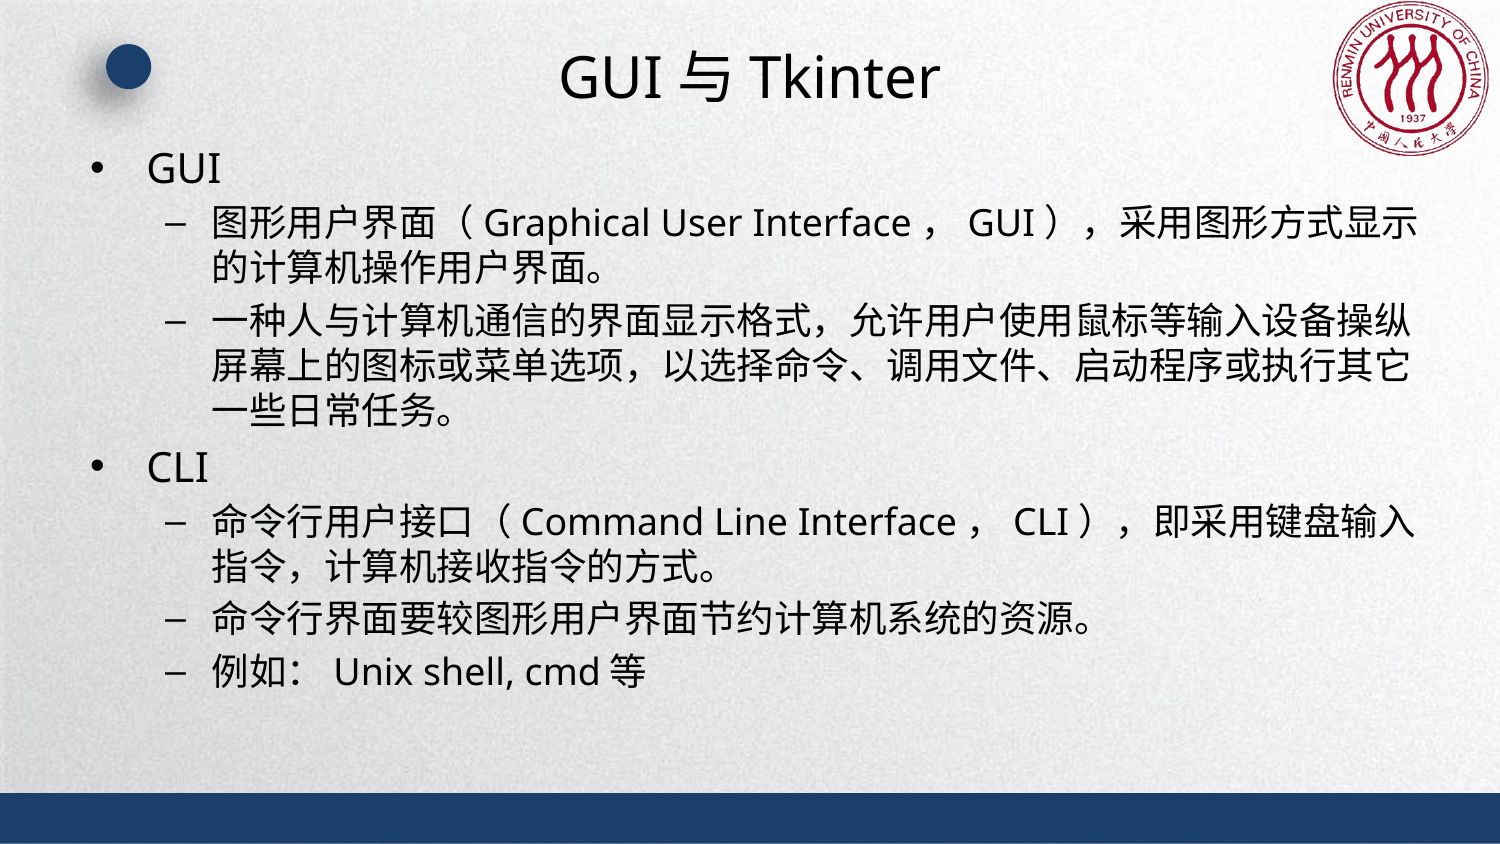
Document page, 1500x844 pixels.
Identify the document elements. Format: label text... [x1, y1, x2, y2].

title GUI与Tkinter [75, 33, 1425, 116]
list GUI 图形用户界面（Graphical User Interface，GUI），采用图形方式显示的计算机操作用户界面。 一种人与计算机通信的界面显示格式，允许用户使用鼠标等输入设备操纵屏幕上的图标或菜单选项，以选择命令、调用文件、启动程序或执行其它一些日常任务。 CLI 命令行用户接口（Command Line Interface，CLI），即采用键盘输入指令，计算机接收指令的方式。 命令行界面要较图形用户界面节约计算机系统的资源。 例如：Unix shell, cmd等 [75, 134, 1445, 752]
picture [0, 0, 1500, 793]
